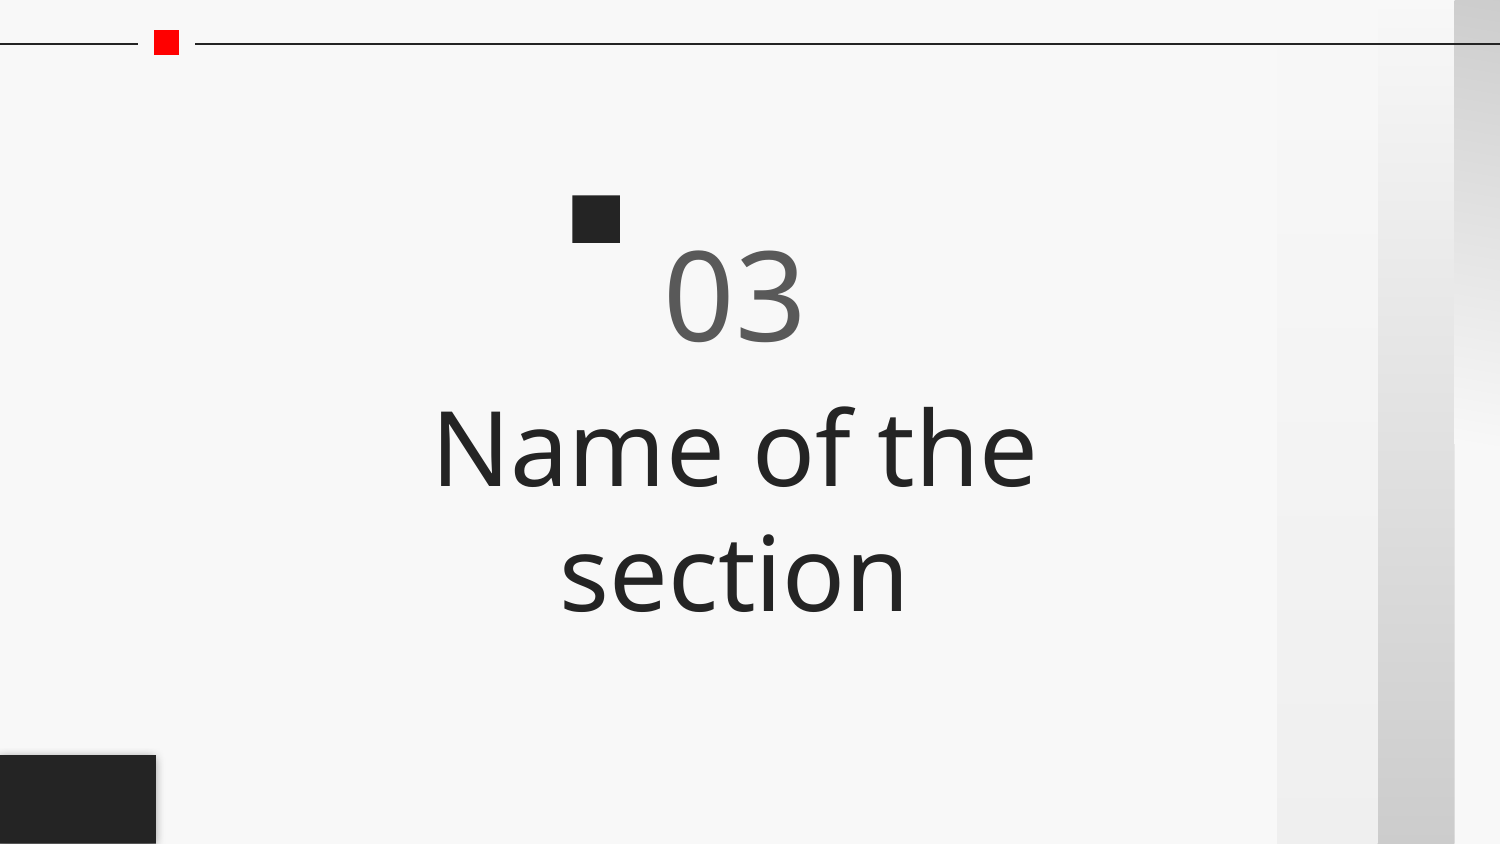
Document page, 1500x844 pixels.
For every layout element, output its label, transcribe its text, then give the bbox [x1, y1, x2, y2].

text_box [572, 195, 620, 243]
title Name of the section [412, 383, 1059, 632]
title 03 [605, 216, 865, 367]
